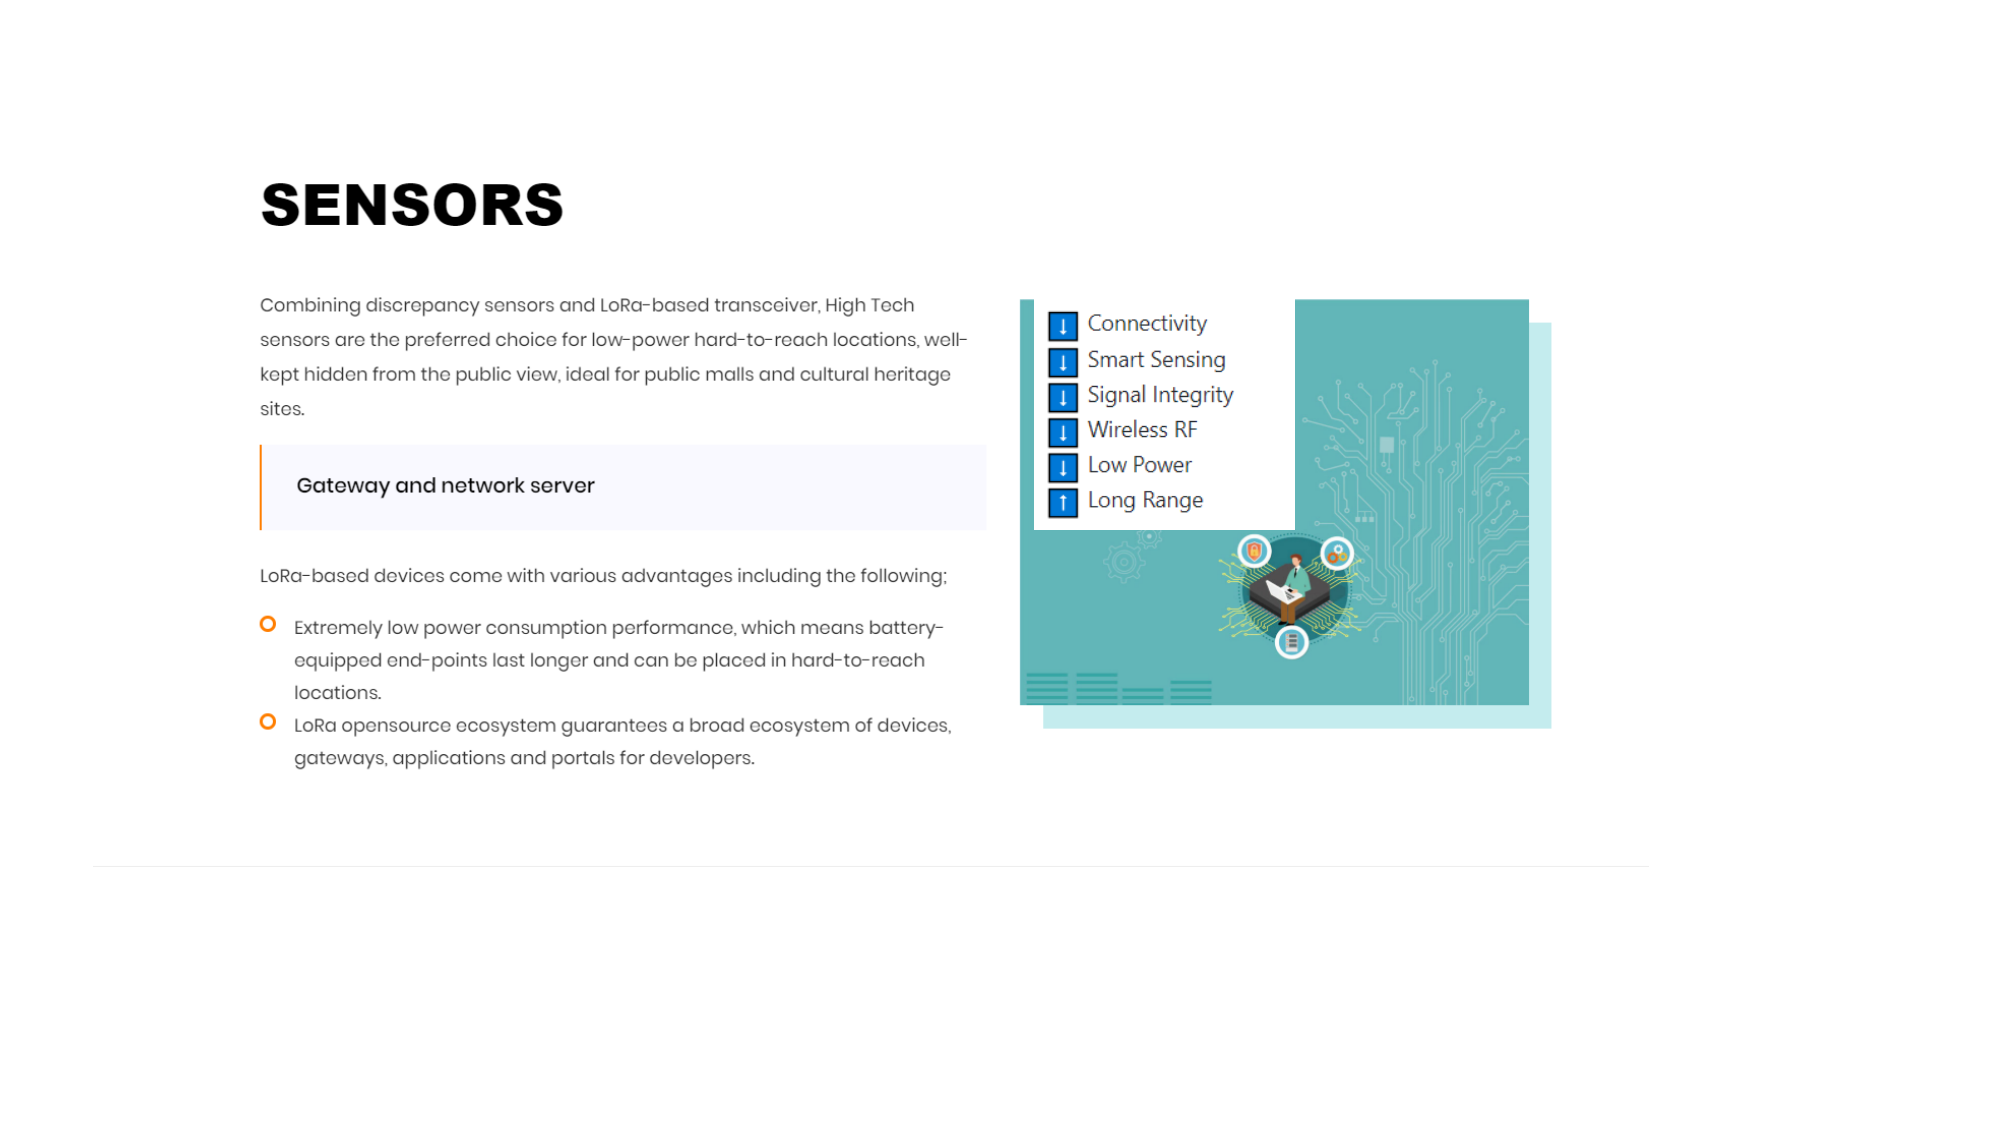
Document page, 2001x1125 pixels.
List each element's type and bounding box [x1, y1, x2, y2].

picture [93, 111, 1649, 868]
